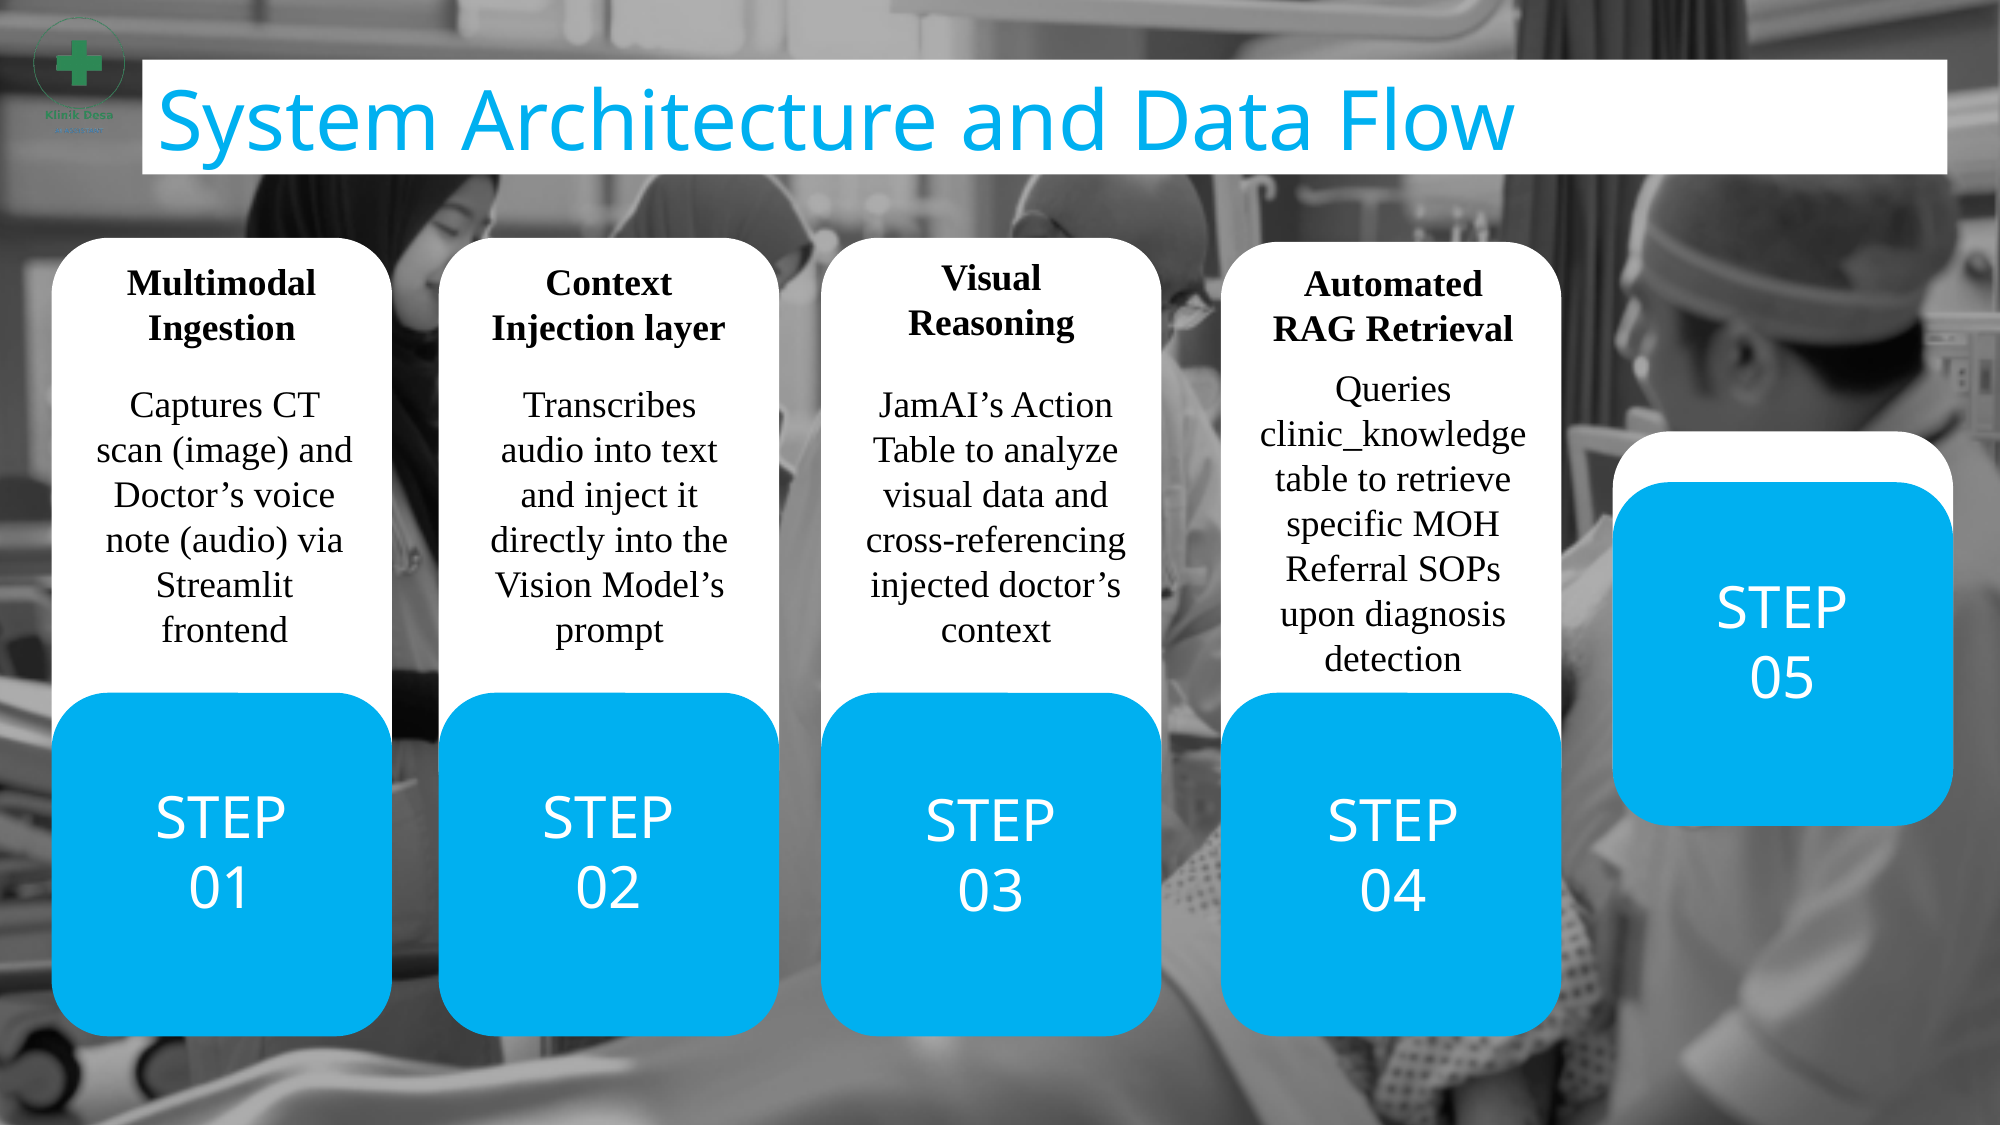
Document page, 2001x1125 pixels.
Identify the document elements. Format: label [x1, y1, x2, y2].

text_box [821, 692, 1162, 1037]
text_box [1612, 482, 1954, 826]
picture [0, 0, 2000, 1125]
text_box [1220, 692, 1562, 1037]
text_box [51, 692, 392, 1037]
text_box [438, 692, 780, 1037]
